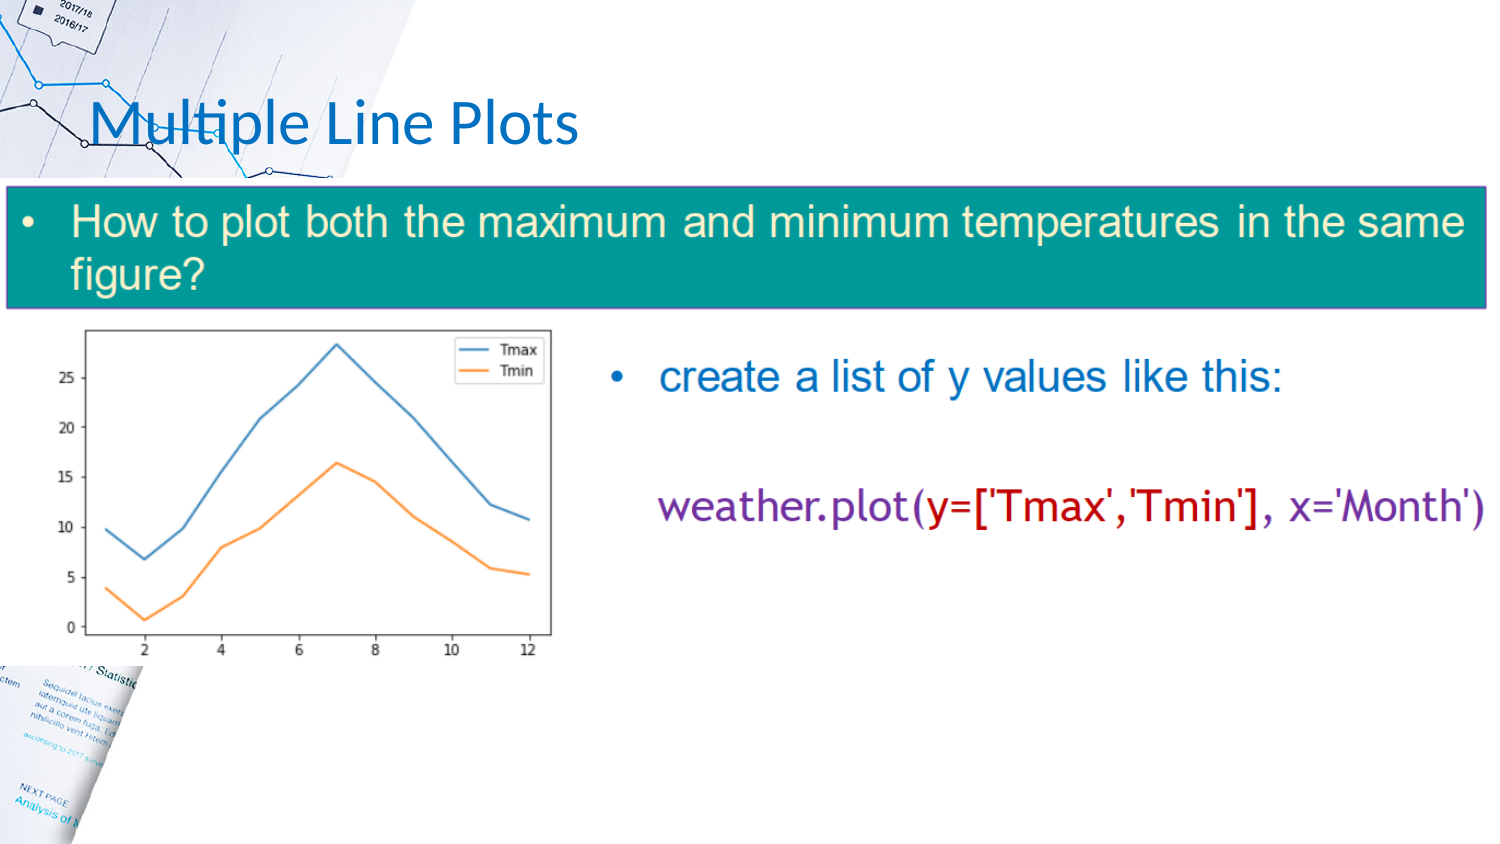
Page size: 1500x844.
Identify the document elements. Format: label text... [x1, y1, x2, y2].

title Multiple Line Plots [73, 71, 1477, 166]
picture [0, 0, 1500, 844]
